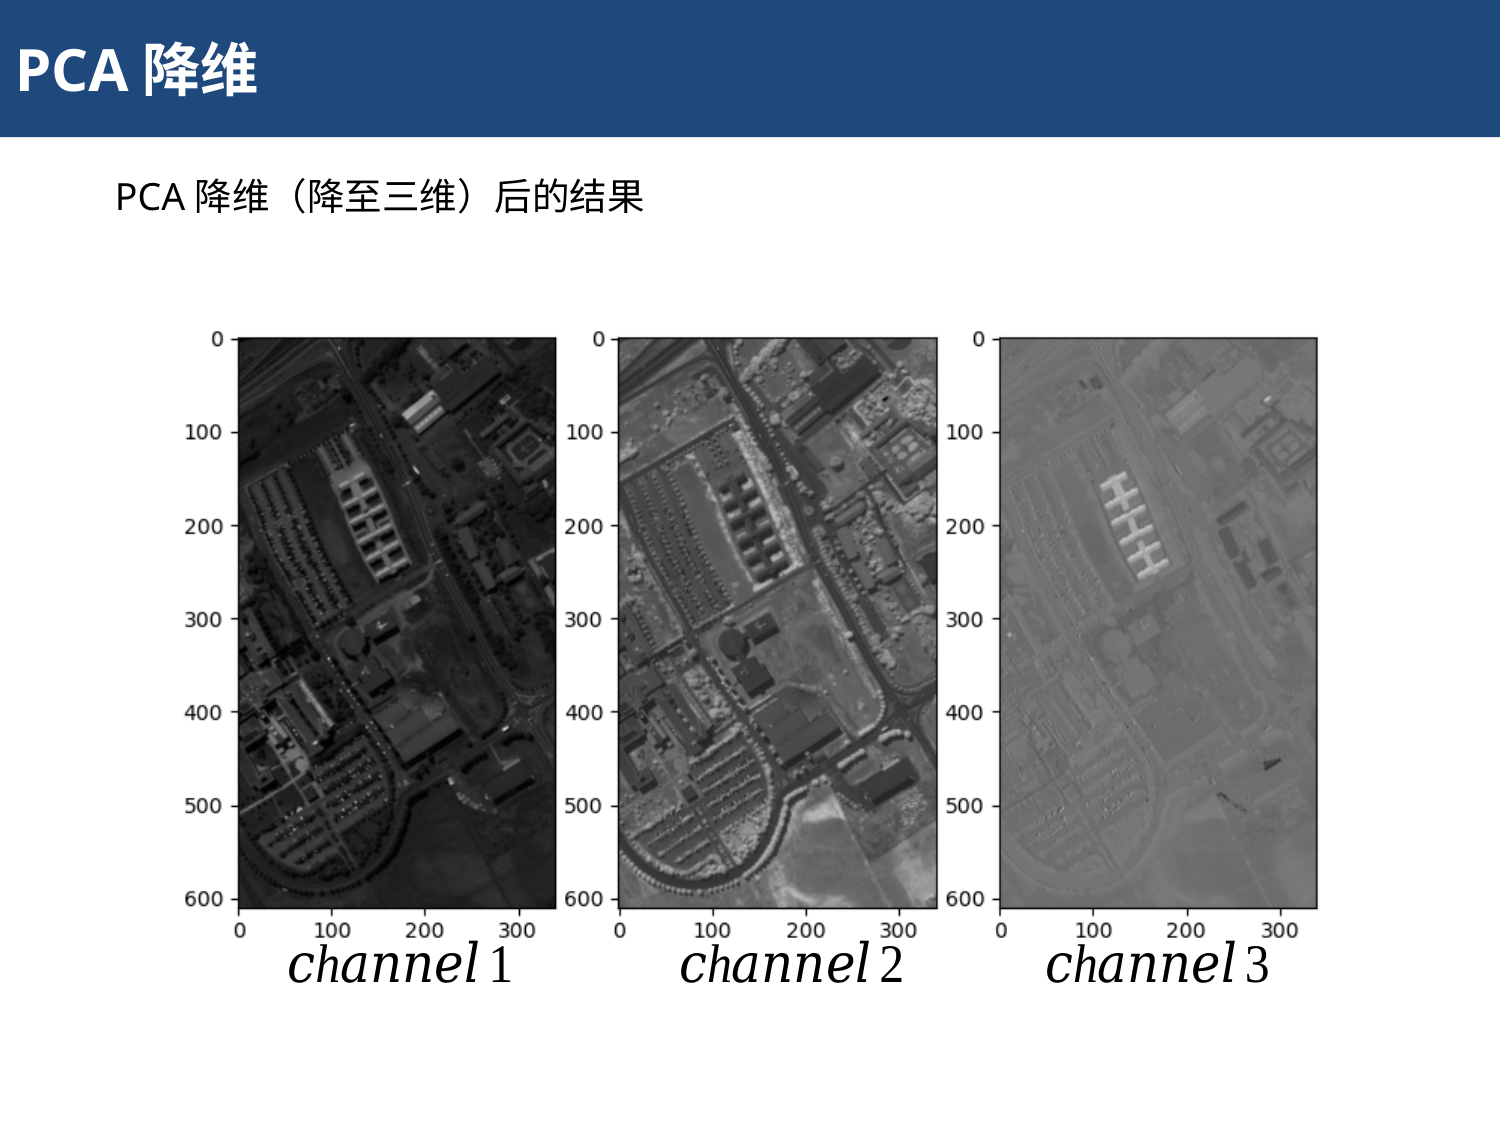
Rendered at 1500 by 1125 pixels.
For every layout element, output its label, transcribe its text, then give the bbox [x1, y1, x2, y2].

text_box PCA降维 [0, 0, 1500, 138]
picture [64, 243, 1456, 996]
text_box PCA降维（降至三维）后的结果 [100, 165, 680, 226]
